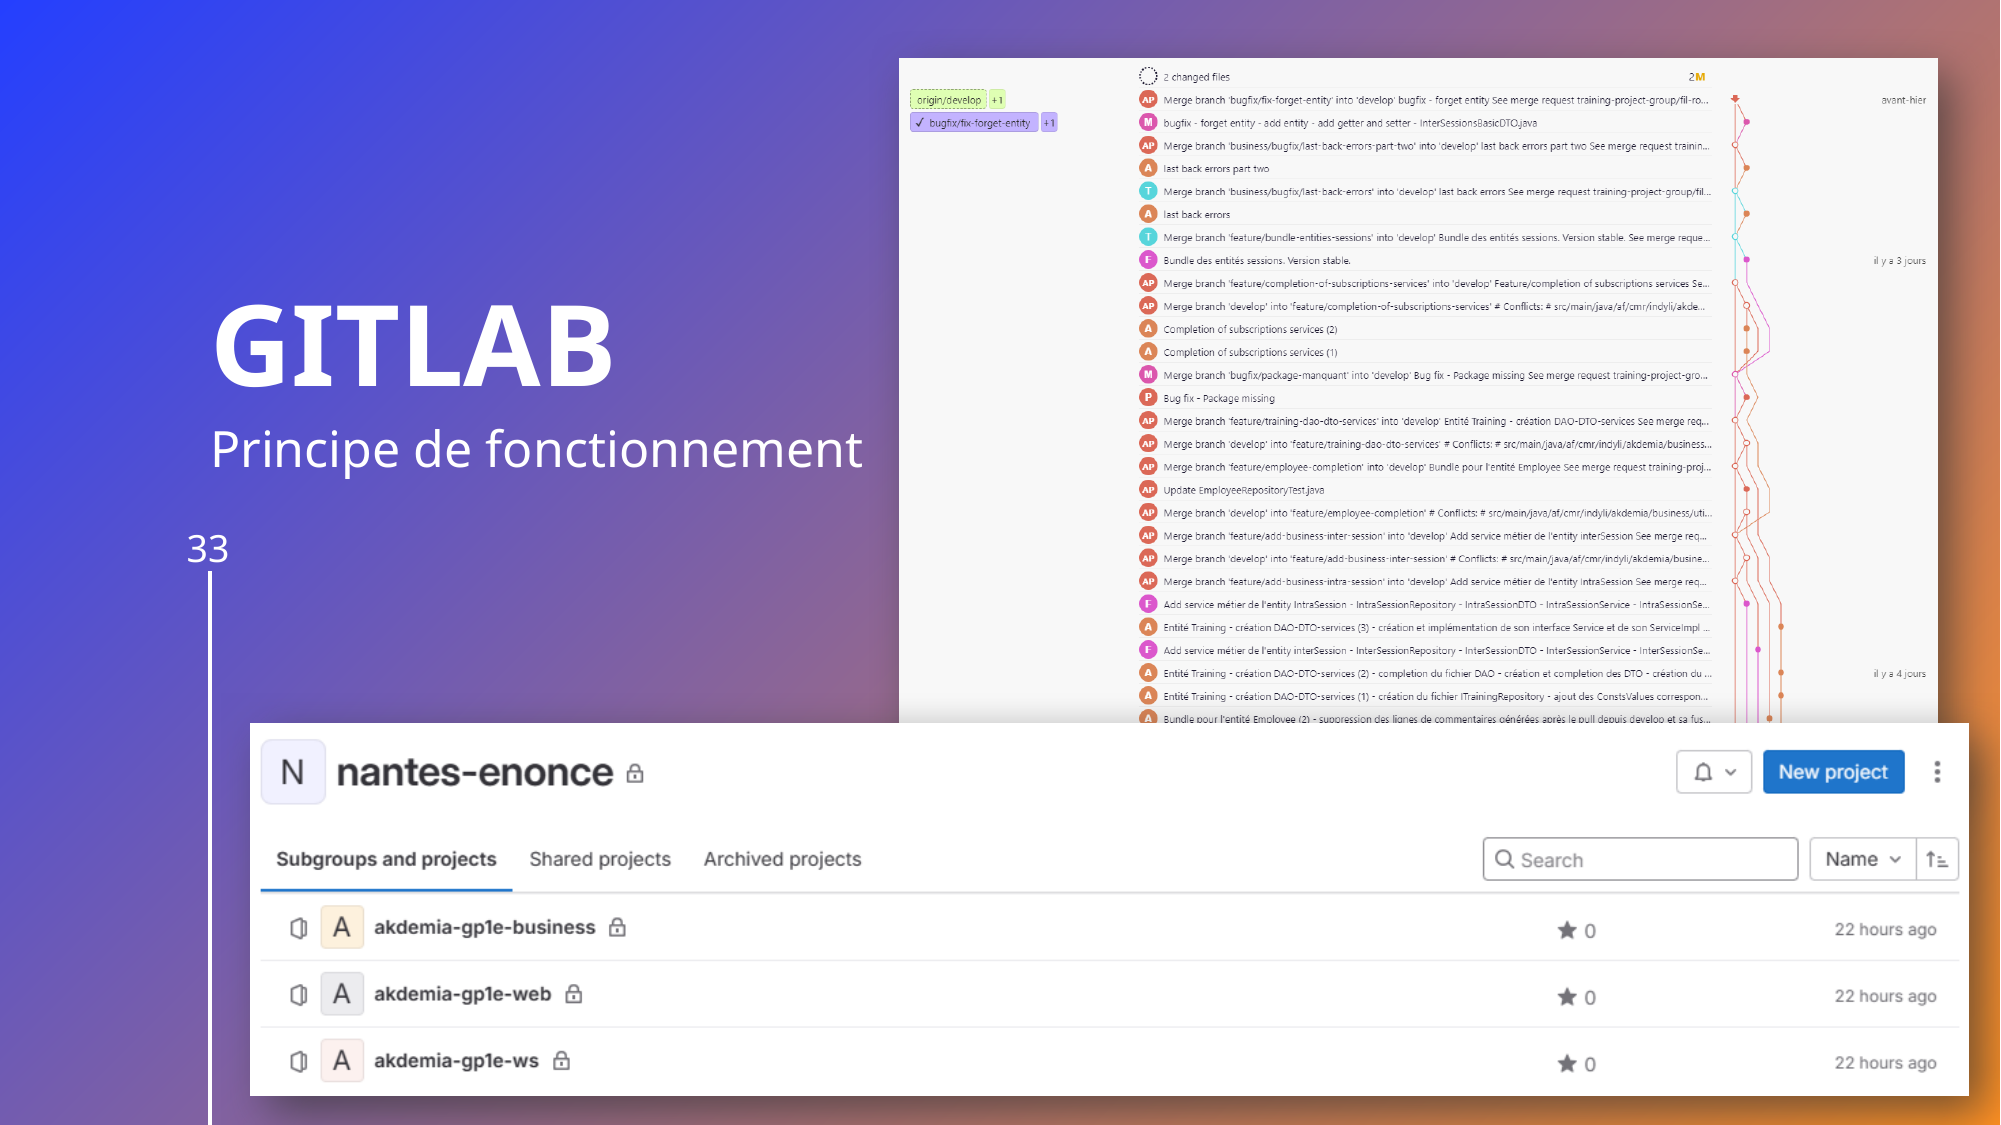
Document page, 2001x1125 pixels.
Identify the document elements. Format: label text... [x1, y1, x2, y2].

title GitLab [210, 104, 882, 409]
picture [250, 58, 1969, 1096]
subtitle Principe de fonctionnement [210, 424, 881, 544]
text_box 33 [171, 517, 258, 603]
